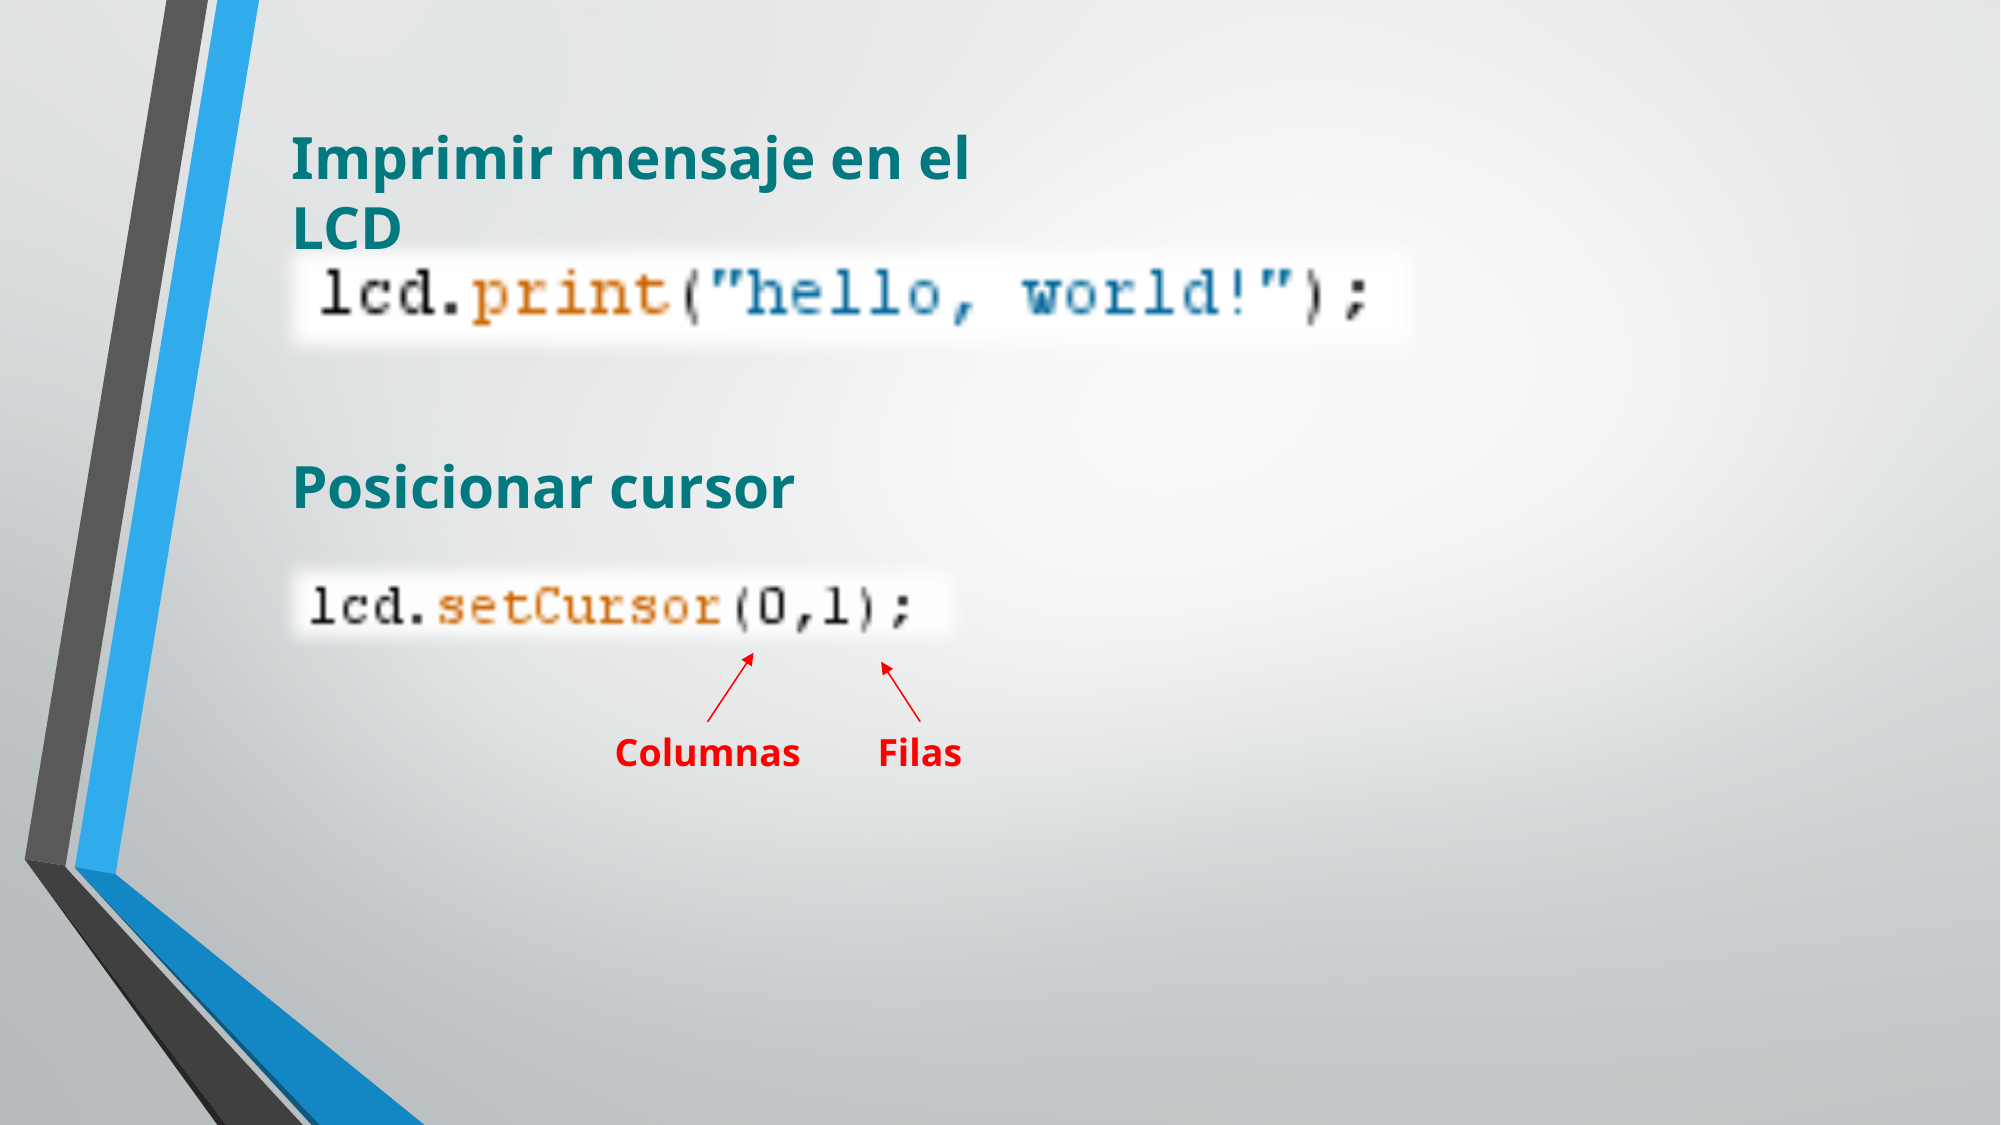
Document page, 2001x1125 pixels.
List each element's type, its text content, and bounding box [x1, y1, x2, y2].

text_box Posicionar cursor [276, 442, 1040, 528]
picture [276, 234, 1428, 361]
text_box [707, 652, 754, 722]
text_box Filas [800, 721, 1040, 782]
picture [276, 553, 971, 653]
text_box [880, 661, 921, 722]
text_box Columnas [588, 721, 800, 782]
text_box Imprimir mensaje en el LCD [276, 113, 1040, 234]
